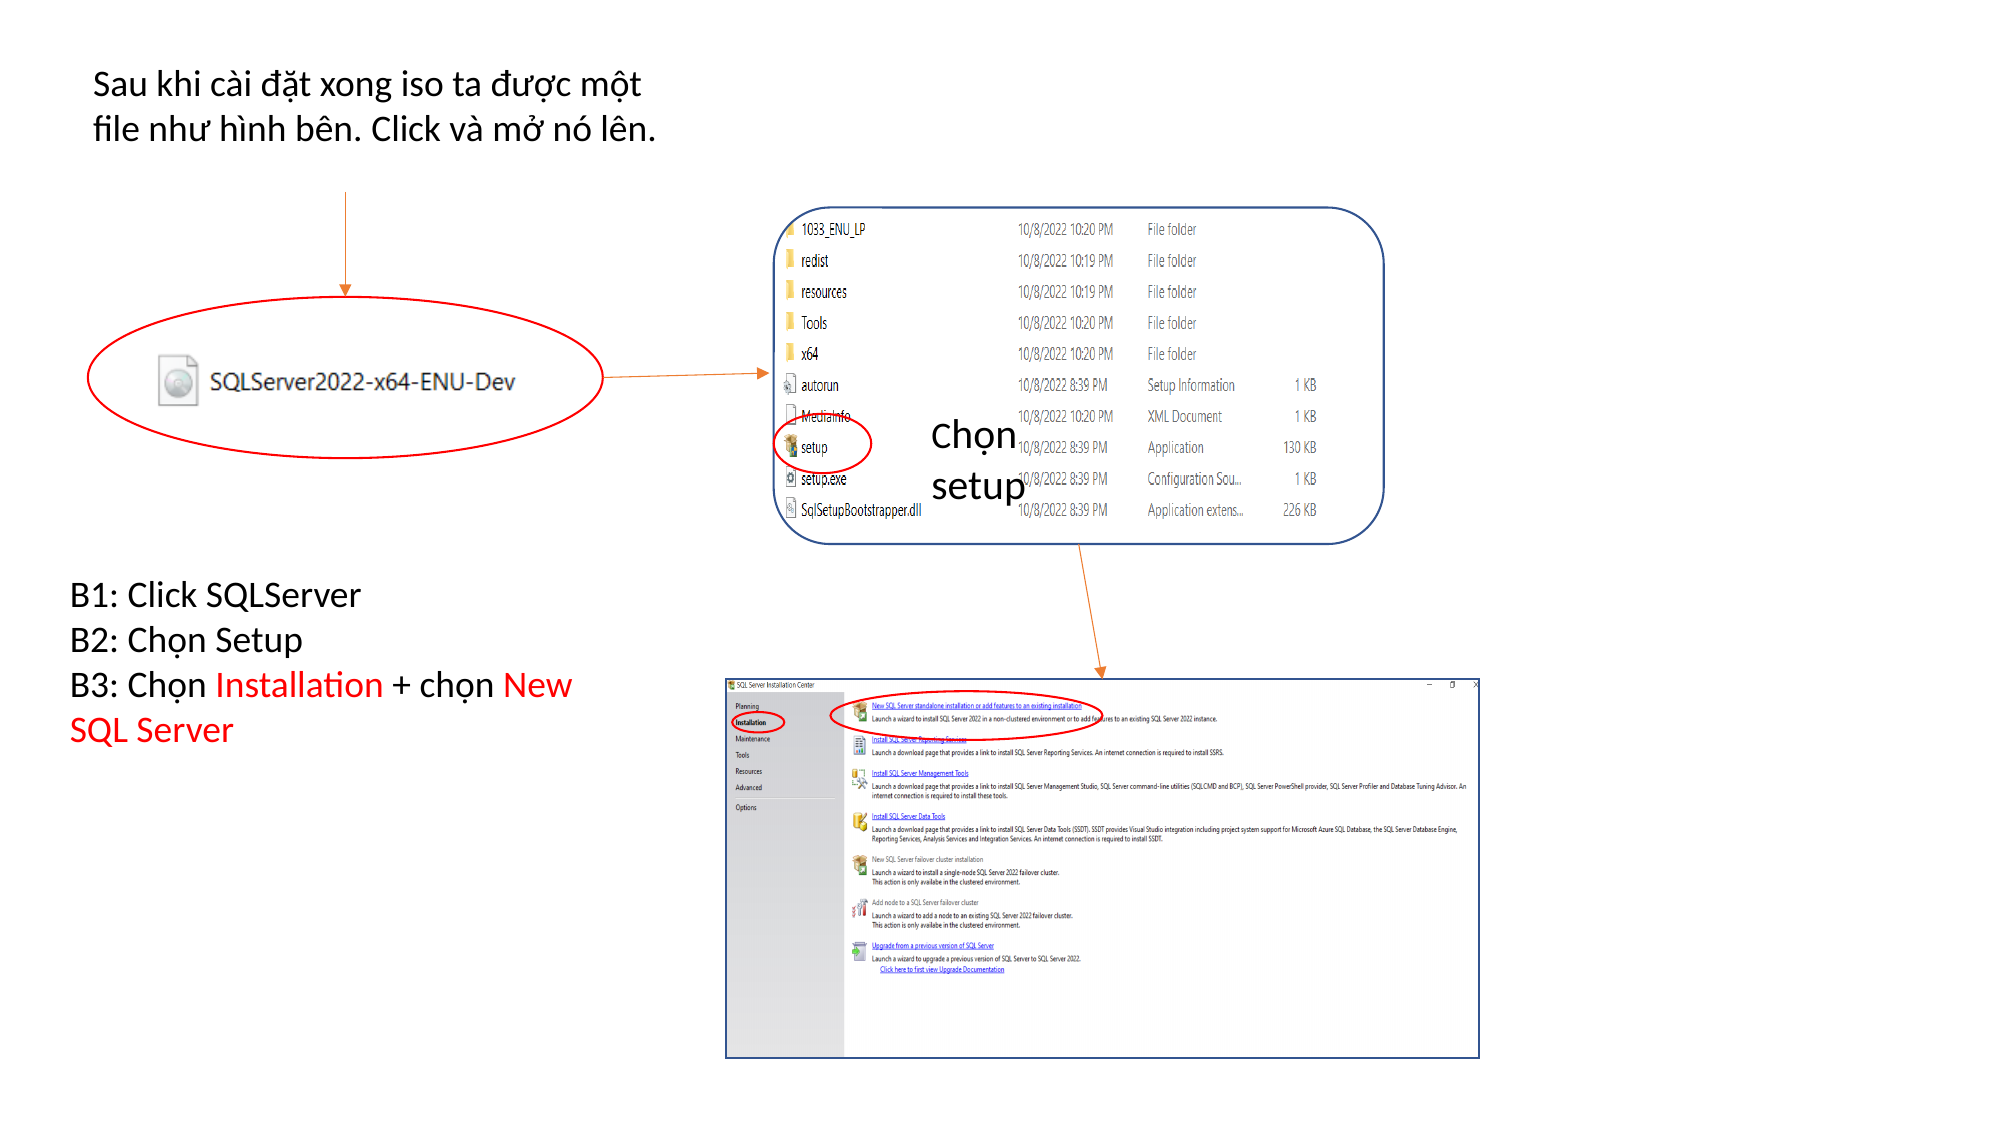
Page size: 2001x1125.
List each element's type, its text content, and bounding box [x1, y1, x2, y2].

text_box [773, 207, 1384, 740]
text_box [602, 373, 770, 378]
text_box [78, 51, 703, 459]
text_box B1: Click SQLServer B2: Chọn Setup B3: Chọn Installation + chọn New SQL Server [54, 562, 620, 758]
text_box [726, 679, 1479, 1059]
